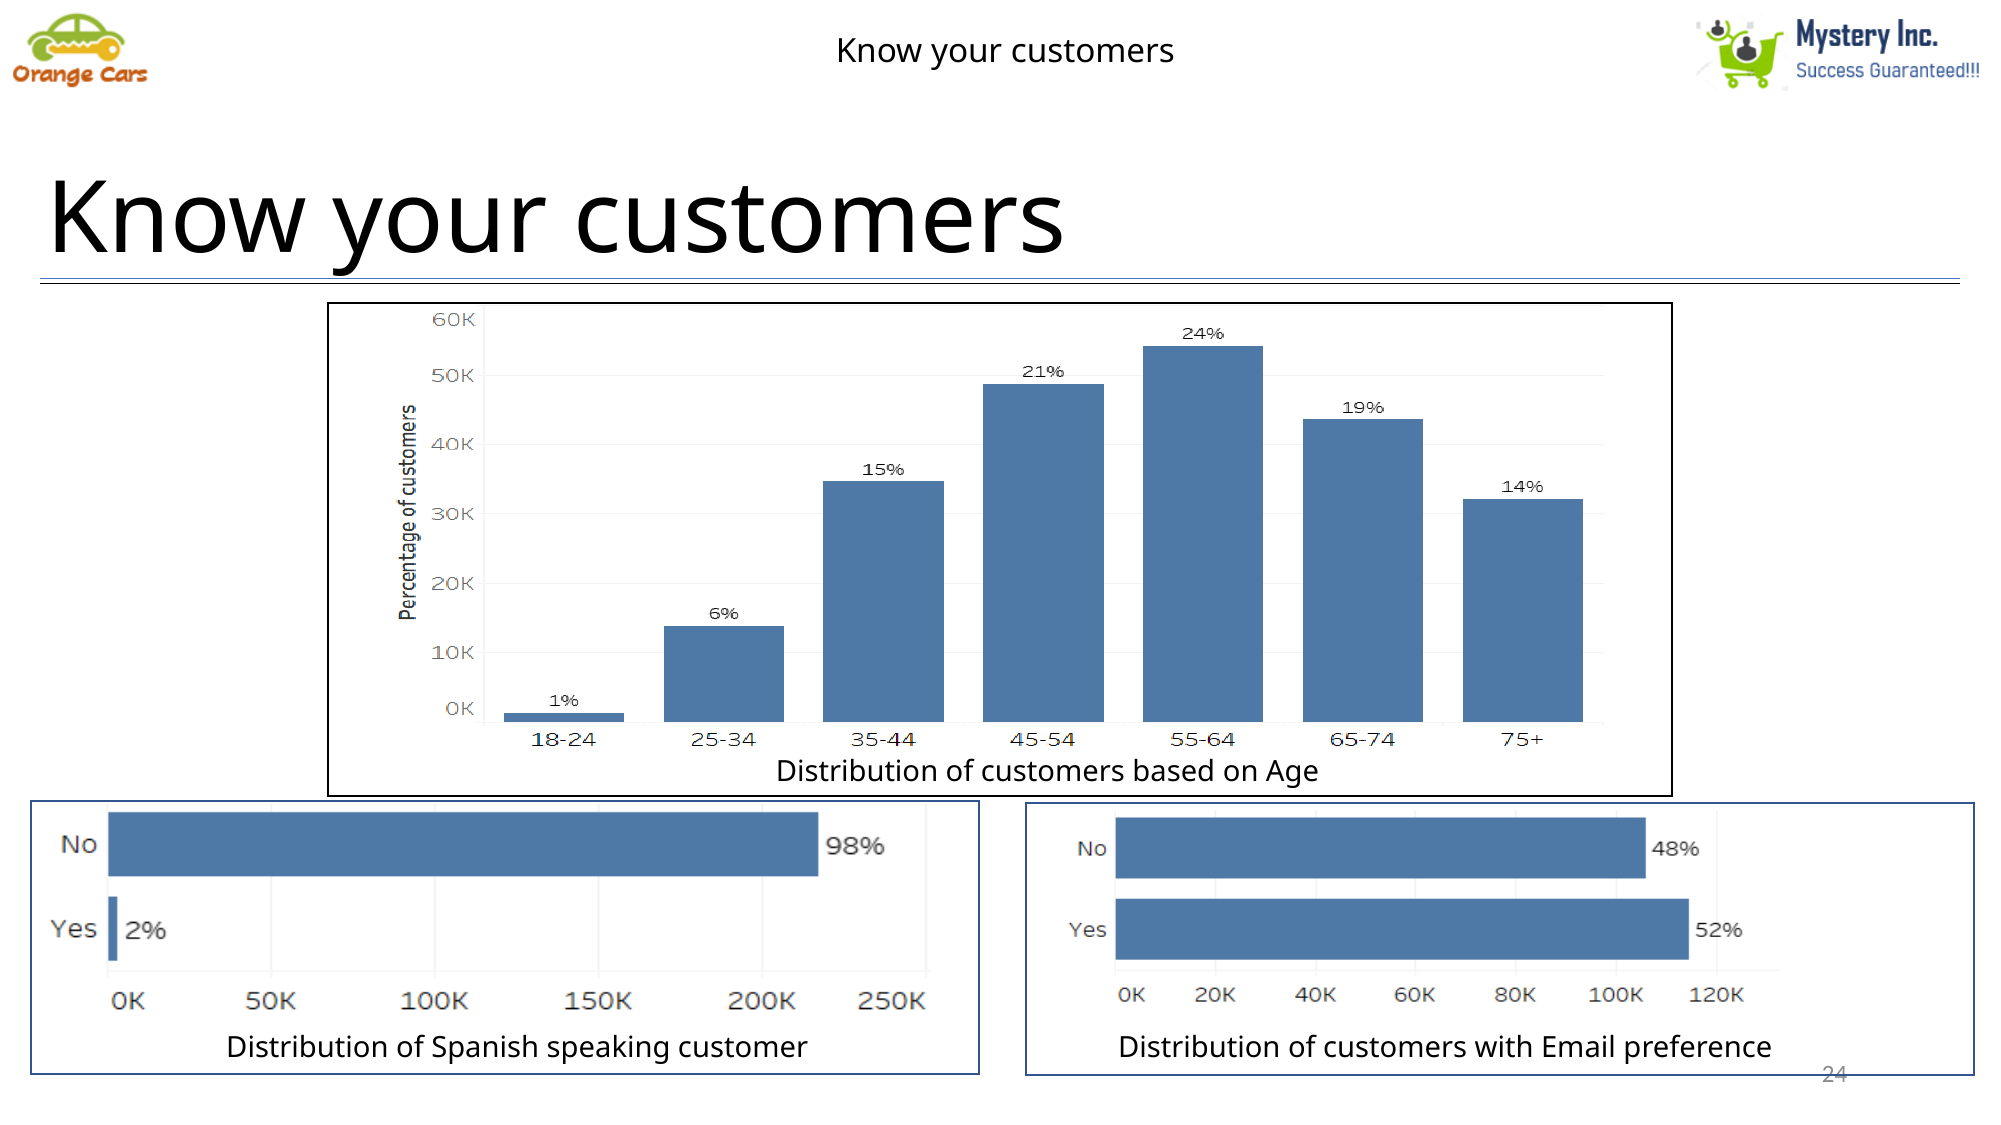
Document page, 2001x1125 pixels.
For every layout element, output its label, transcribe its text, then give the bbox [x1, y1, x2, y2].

text_box Know your customers [820, 2, 1191, 77]
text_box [327, 297, 1673, 796]
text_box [31, 801, 980, 1074]
picture [13, 10, 152, 90]
slide_number 24 [1412, 1076, 1863, 1103]
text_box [1025, 802, 1975, 1076]
picture [1692, 0, 2000, 112]
title Know your customers [31, 111, 1757, 330]
